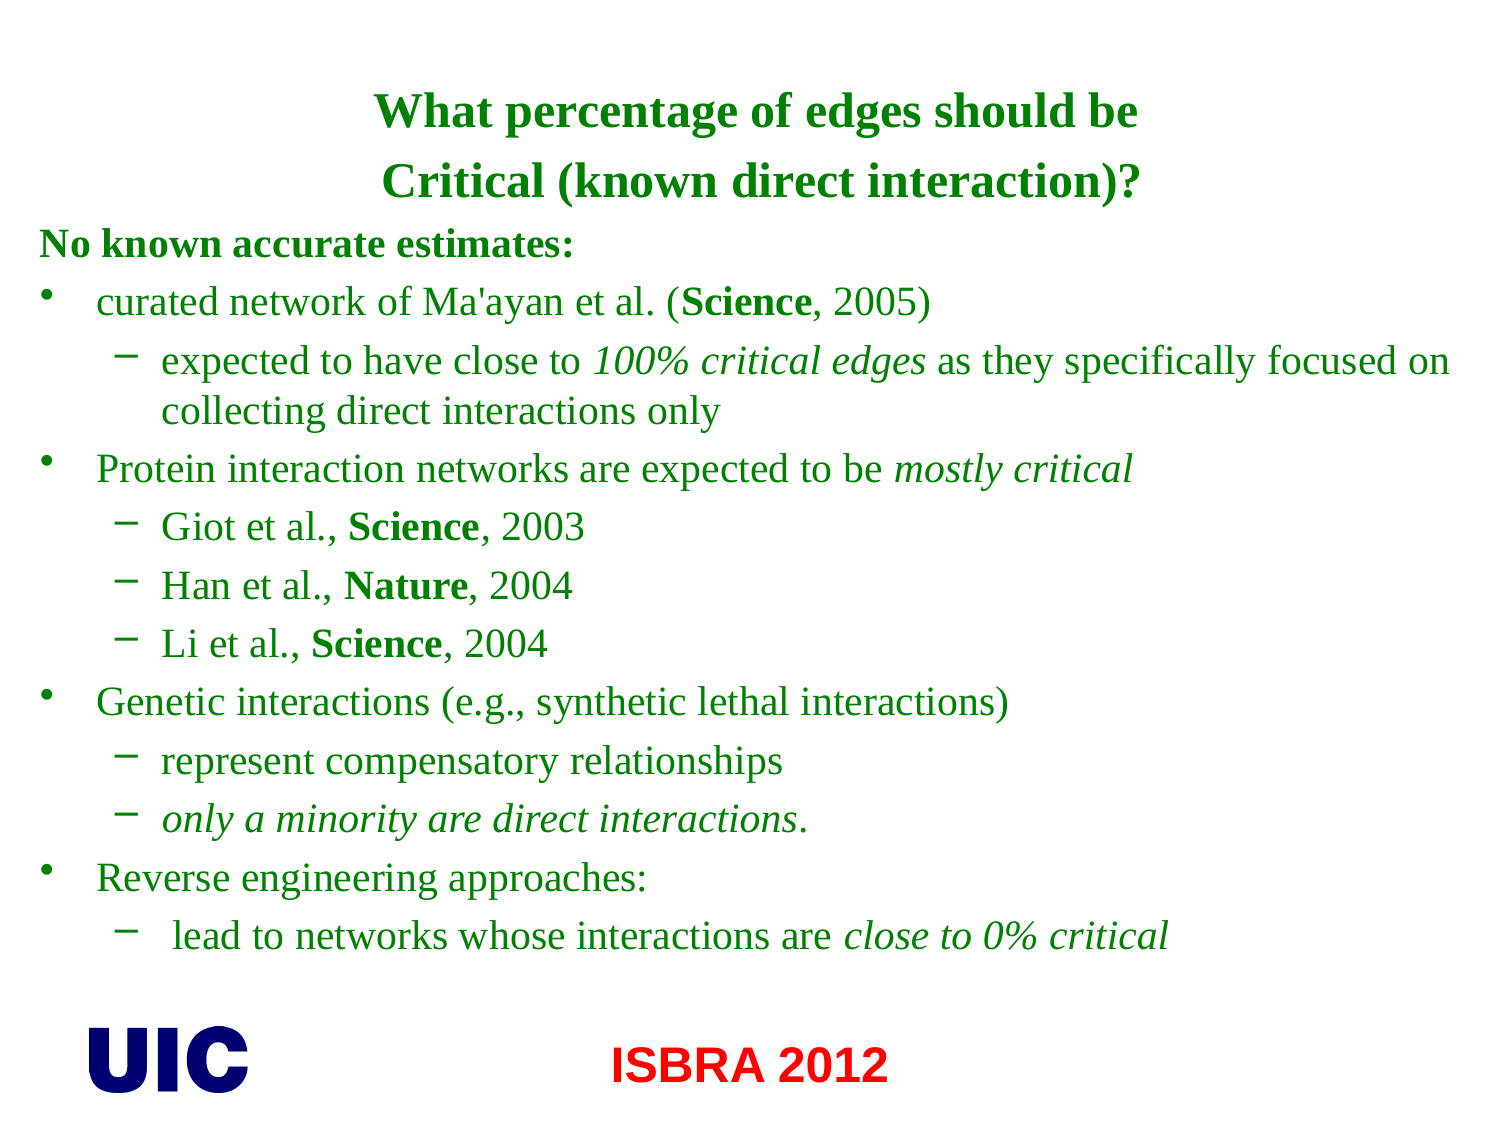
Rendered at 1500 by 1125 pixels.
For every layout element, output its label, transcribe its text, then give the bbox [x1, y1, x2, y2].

list What percentage of edges should be Critical (known direct interaction)? No known accurate estimates: curated network of Ma'ayan et al. (Science, 2005) expected to have close to 100% critical edges as they specifically focused on collecting direct interactions only Protein interaction networks are expected to be mostly critical Giot et al., Science, 2003 Han et al., Nature, 2004 Li et al., Science, 2004 Genetic interactions (e.g., synthetic lethal interactions) represent compensatory relationships only a minority are direct interactions. Reverse engineering approaches: lead to networks whose interactions are close to 0% critical [24, 0, 1500, 1013]
footer ISBRA 2012 [512, 1024, 988, 1103]
picture [89, 1026, 248, 1093]
